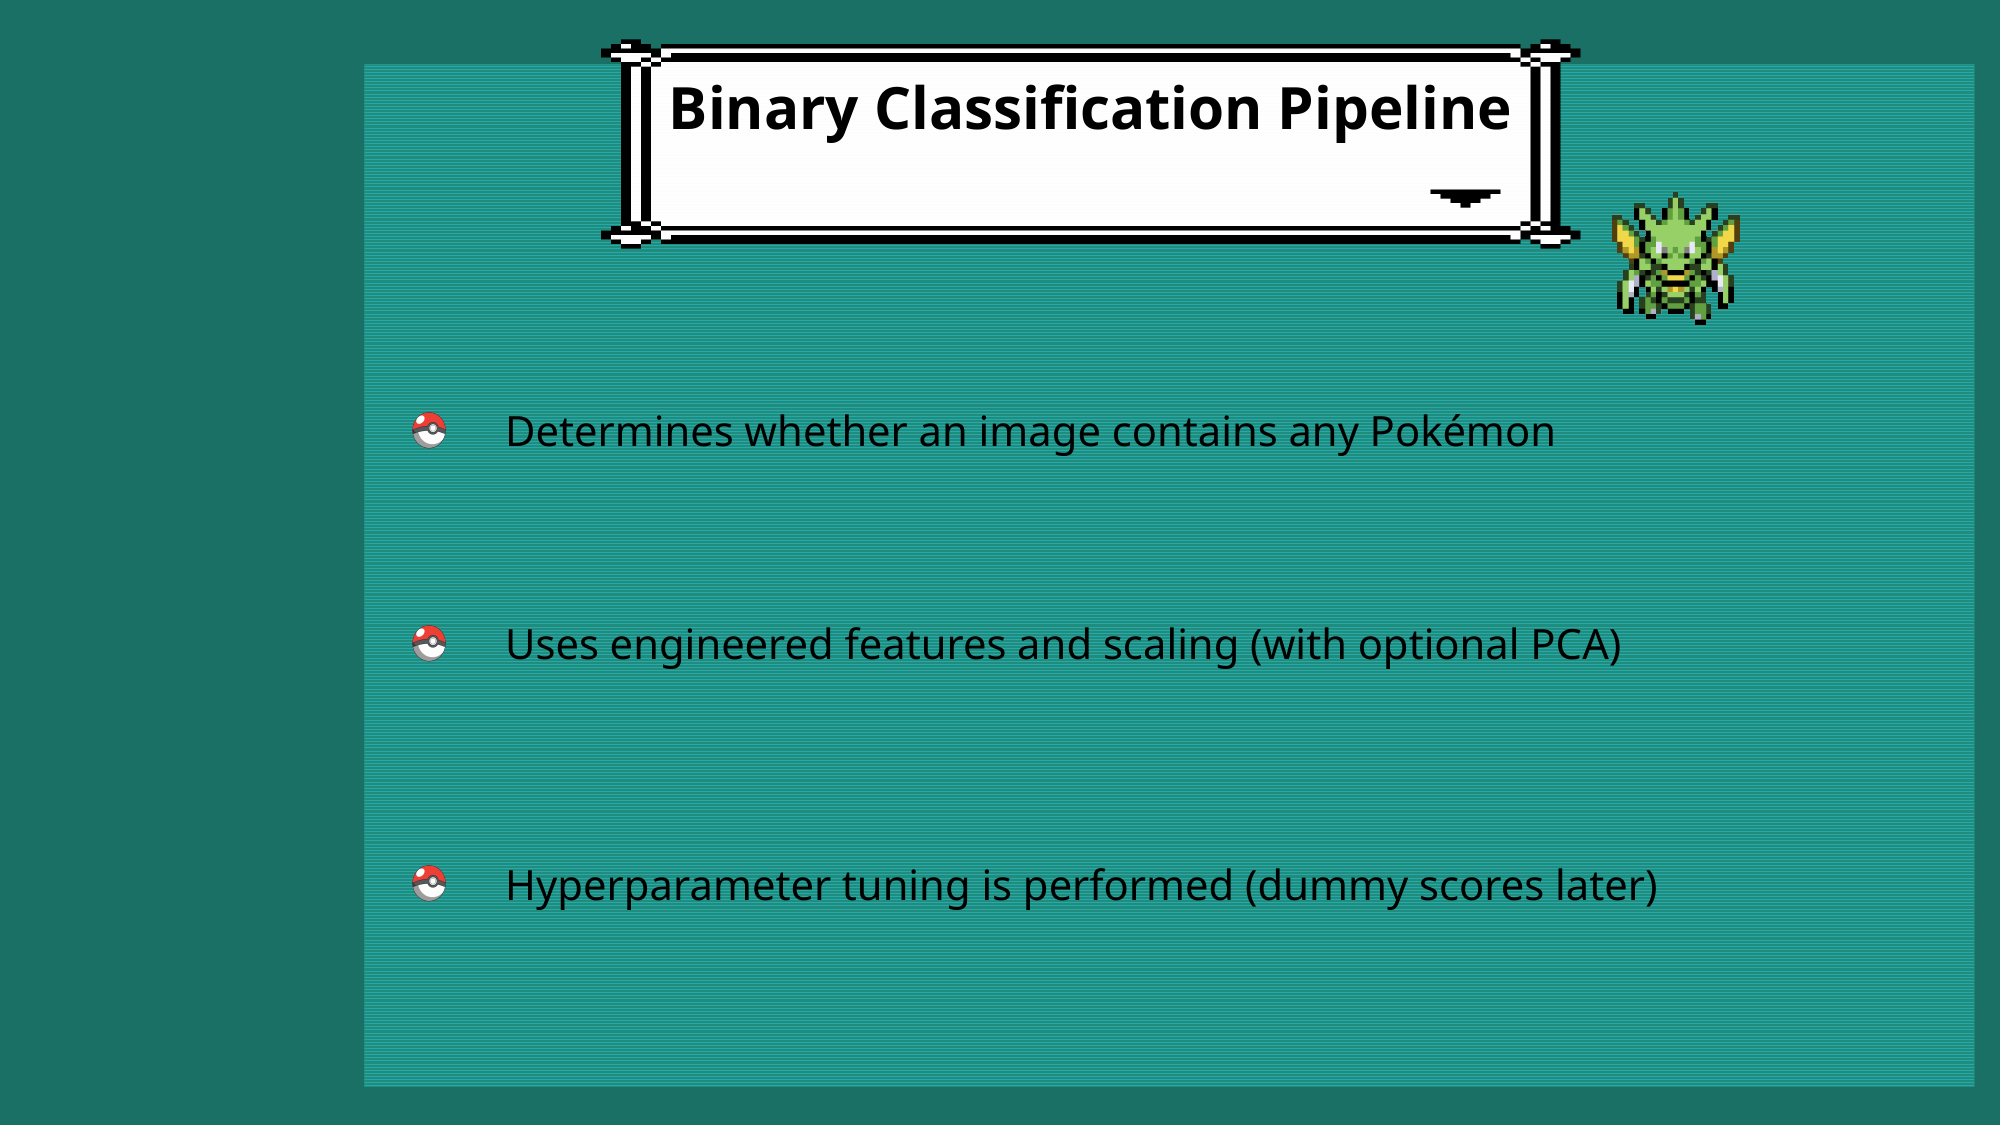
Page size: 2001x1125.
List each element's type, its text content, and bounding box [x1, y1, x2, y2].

picture [411, 411, 447, 450]
text_box Hyperparameter tuning is performed (dummy scores later) [490, 850, 1975, 916]
picture [591, 24, 1767, 336]
picture [411, 624, 447, 663]
text_box [363, 63, 1975, 1088]
text_box Uses engineered features and scaling (with optional PCA) [490, 610, 1975, 676]
text_box Determines whether an image contains any Pokémon [490, 397, 1975, 463]
picture [411, 864, 447, 903]
